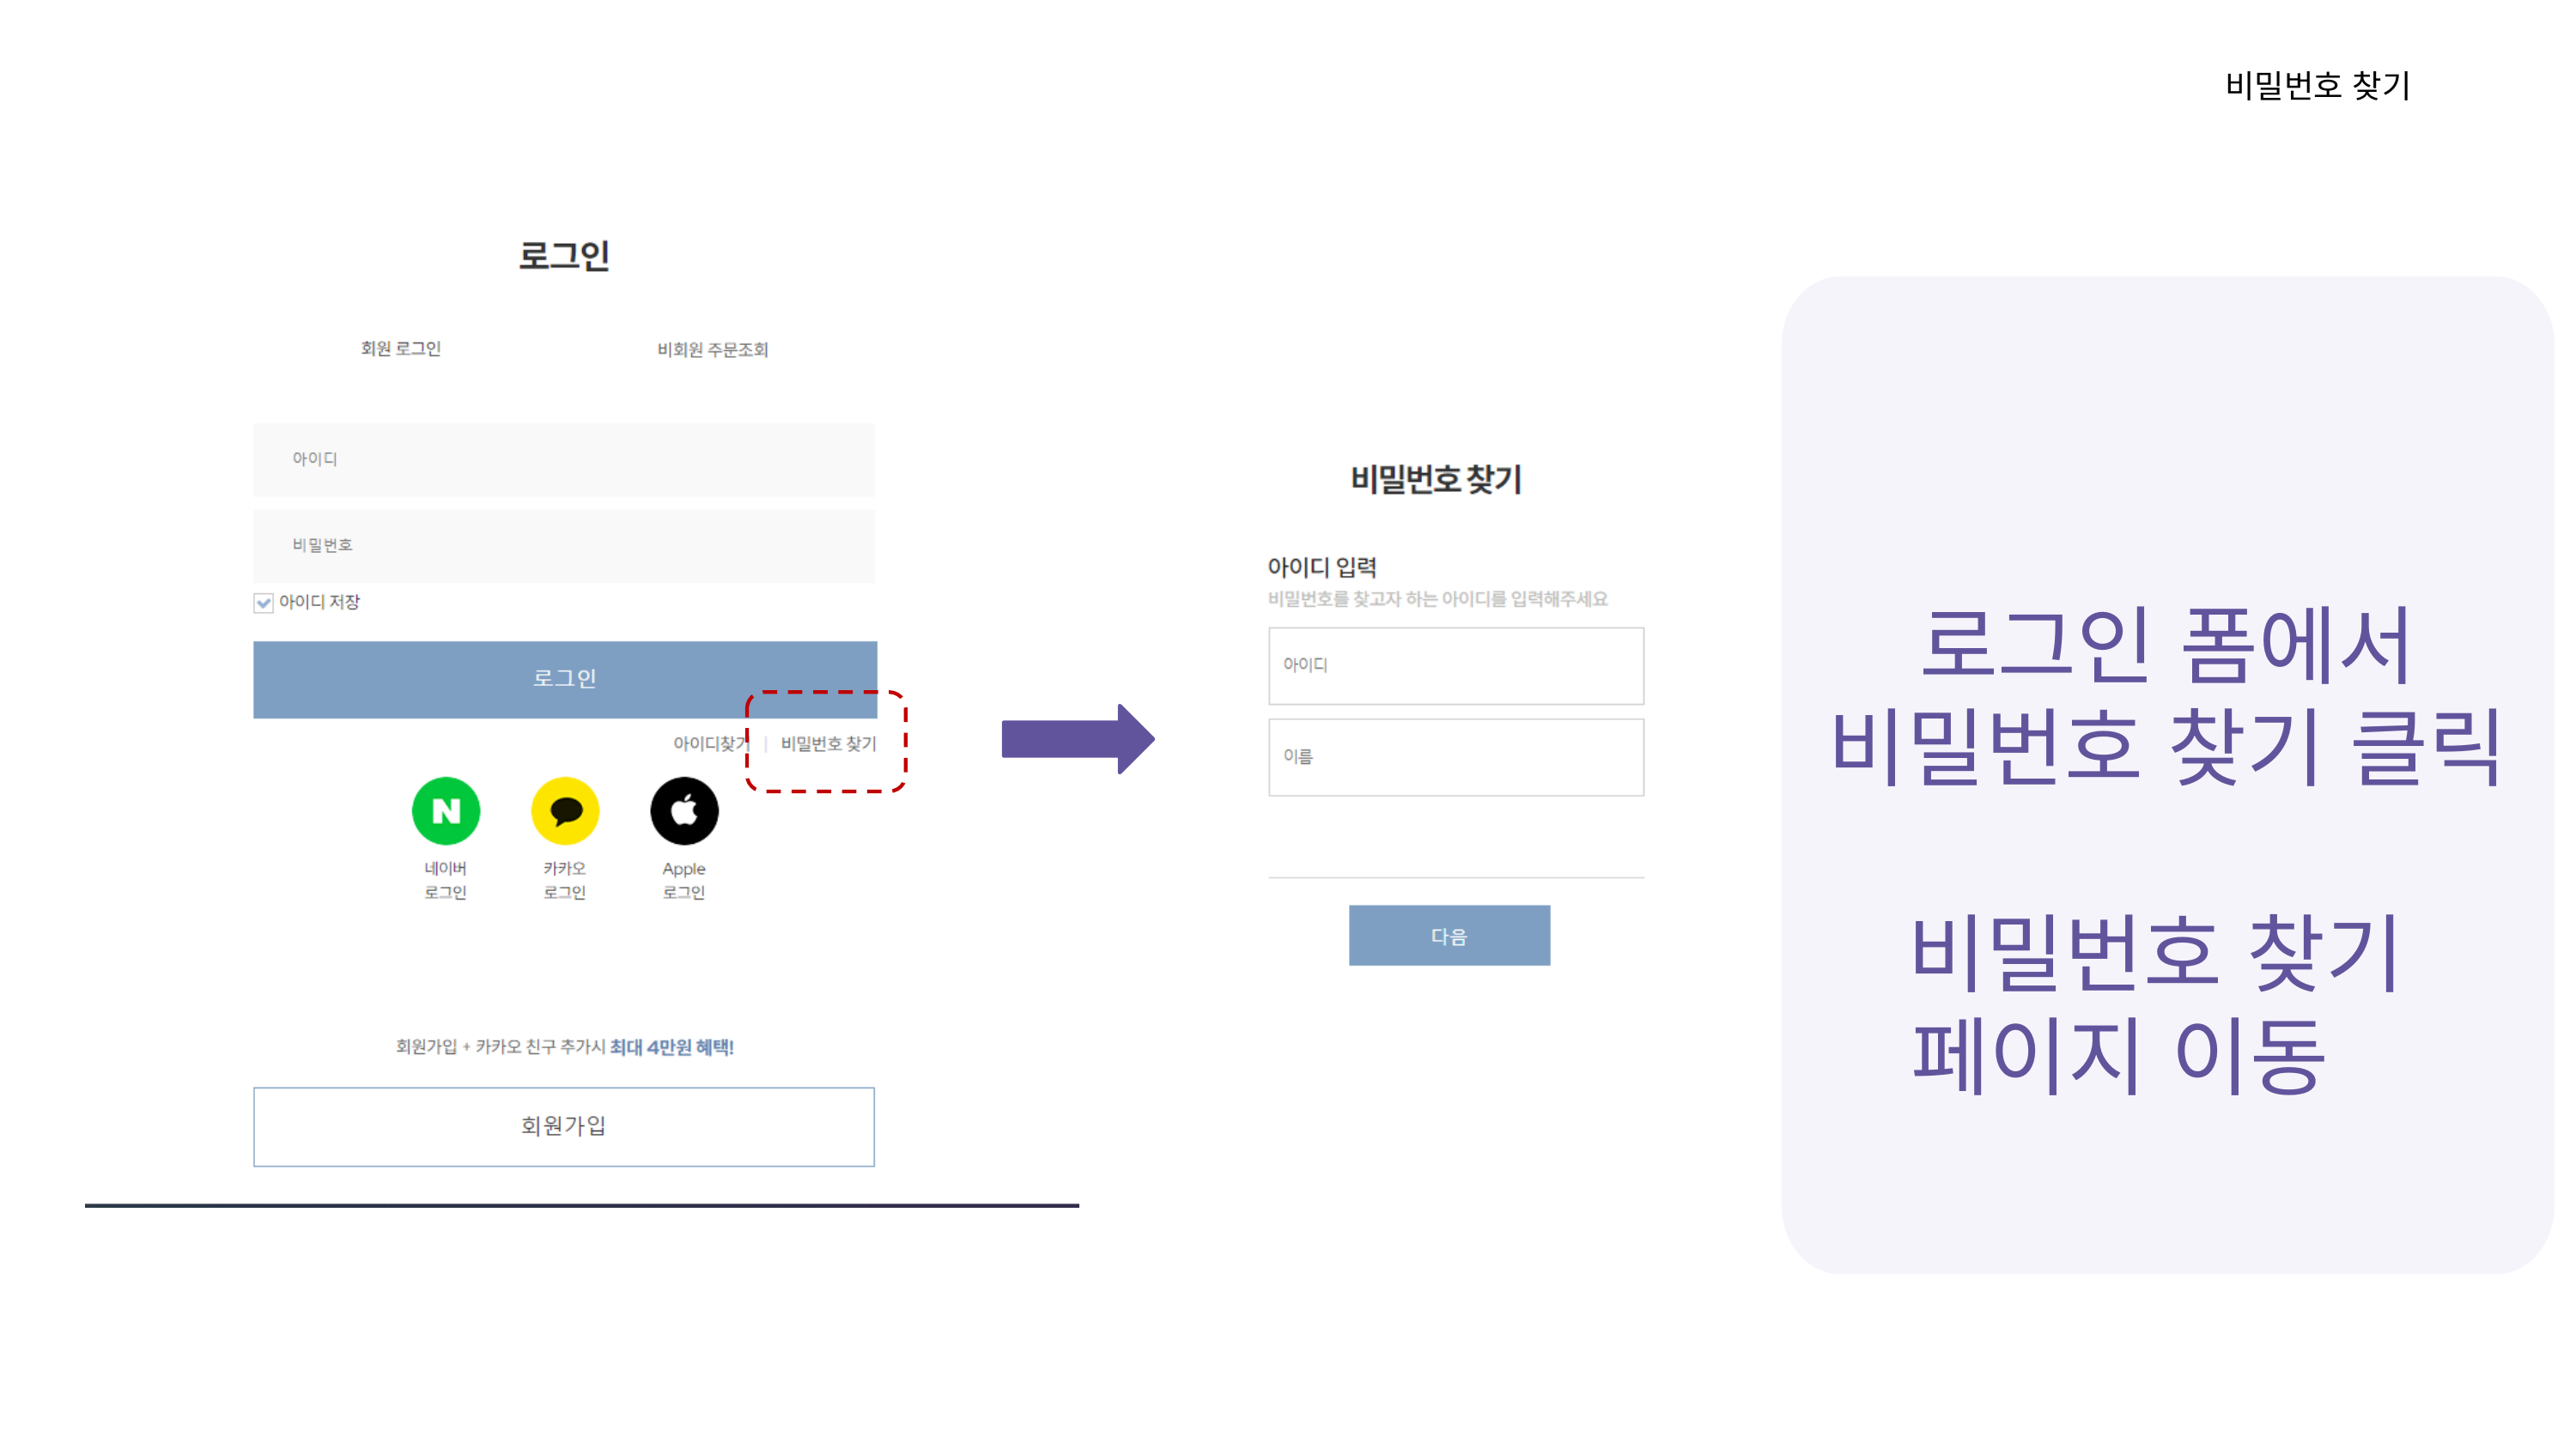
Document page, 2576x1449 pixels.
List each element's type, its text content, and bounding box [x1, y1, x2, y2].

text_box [1781, 276, 2555, 1275]
text_box [1081, 720, 1109, 758]
picture [85, 82, 1079, 1208]
text_box 비밀번호 찾기 [2166, 35, 2471, 136]
picture [1115, 359, 1781, 1096]
